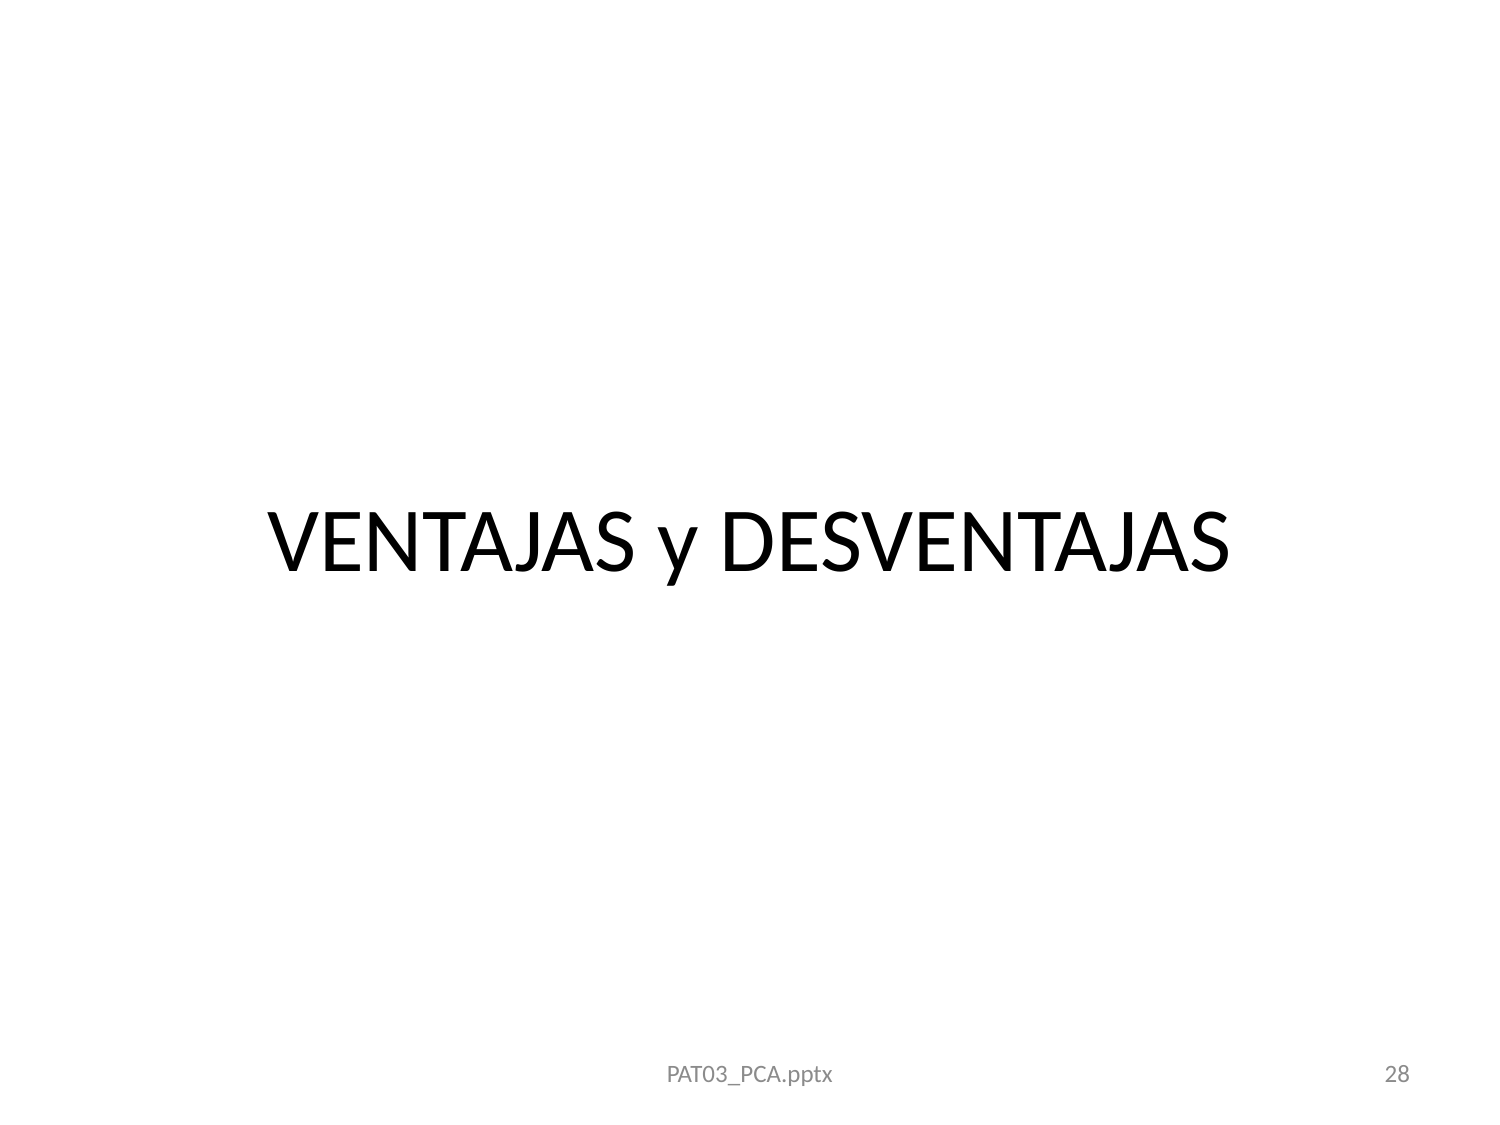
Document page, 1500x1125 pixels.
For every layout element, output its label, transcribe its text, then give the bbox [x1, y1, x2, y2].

footer PAT03_PCA.pptx [512, 1042, 988, 1103]
title VENTAJAS y DESVENTAJAS [75, 440, 1425, 629]
slide_number 28 [1074, 1042, 1425, 1103]
